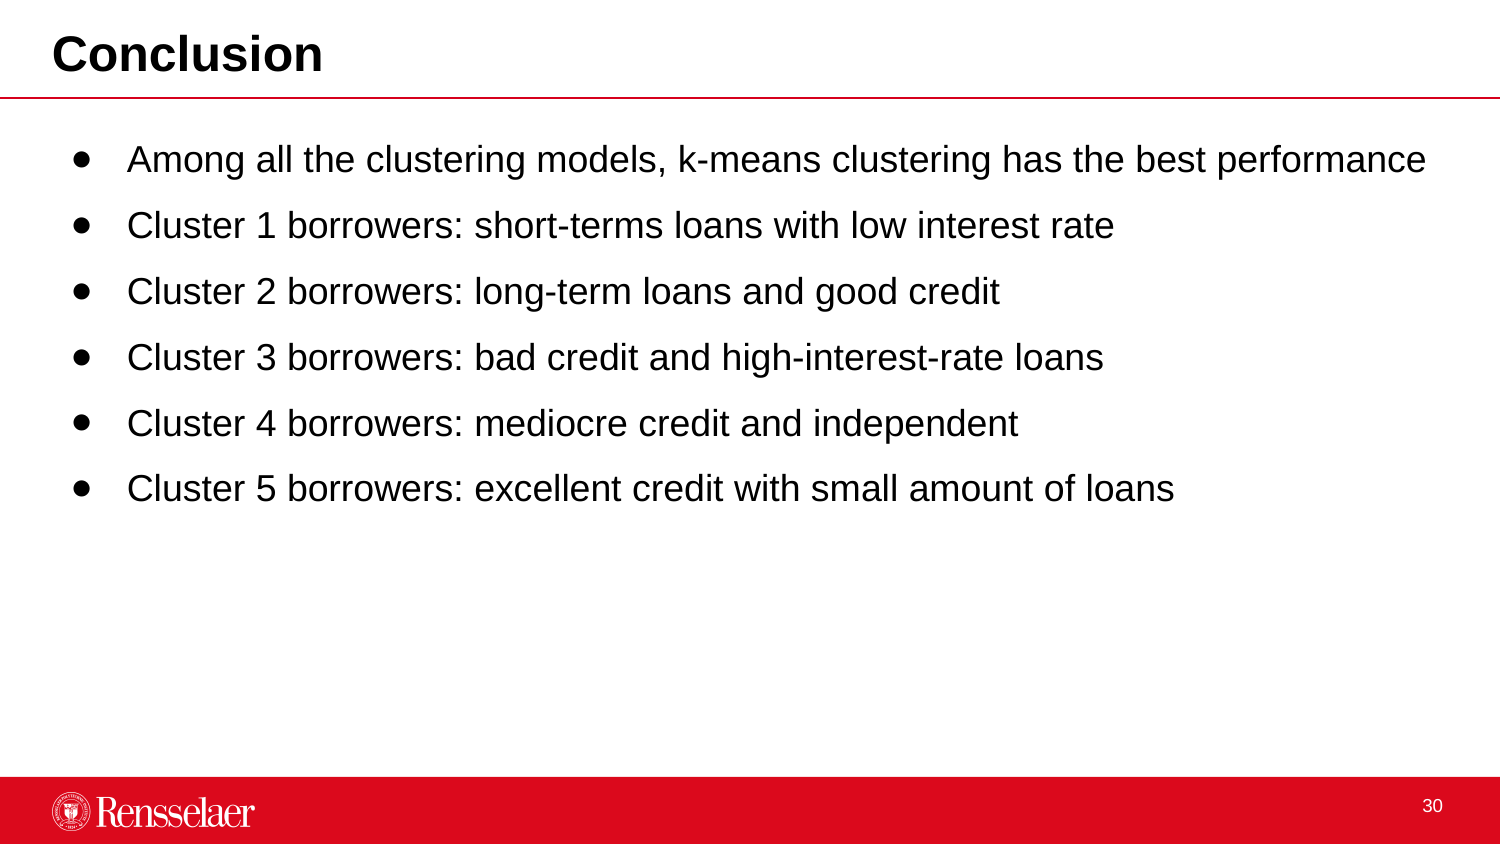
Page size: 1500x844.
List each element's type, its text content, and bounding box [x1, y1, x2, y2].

picture [52, 792, 255, 831]
list Among all the clustering models, k-means clustering has the best performance Cluster 1 borrowers: short-terms loans with low interest rate Cluster 2 borrowers: long-term loans and good credit Cluster 3 borrowers: bad credit and high-interest-rate loans Cluster 4 borrowers: mediocre credit and independent Cluster 5 borrowers: excellent credit with small amount of loans [36, 127, 1500, 543]
list Conclusion [36, 13, 1403, 79]
